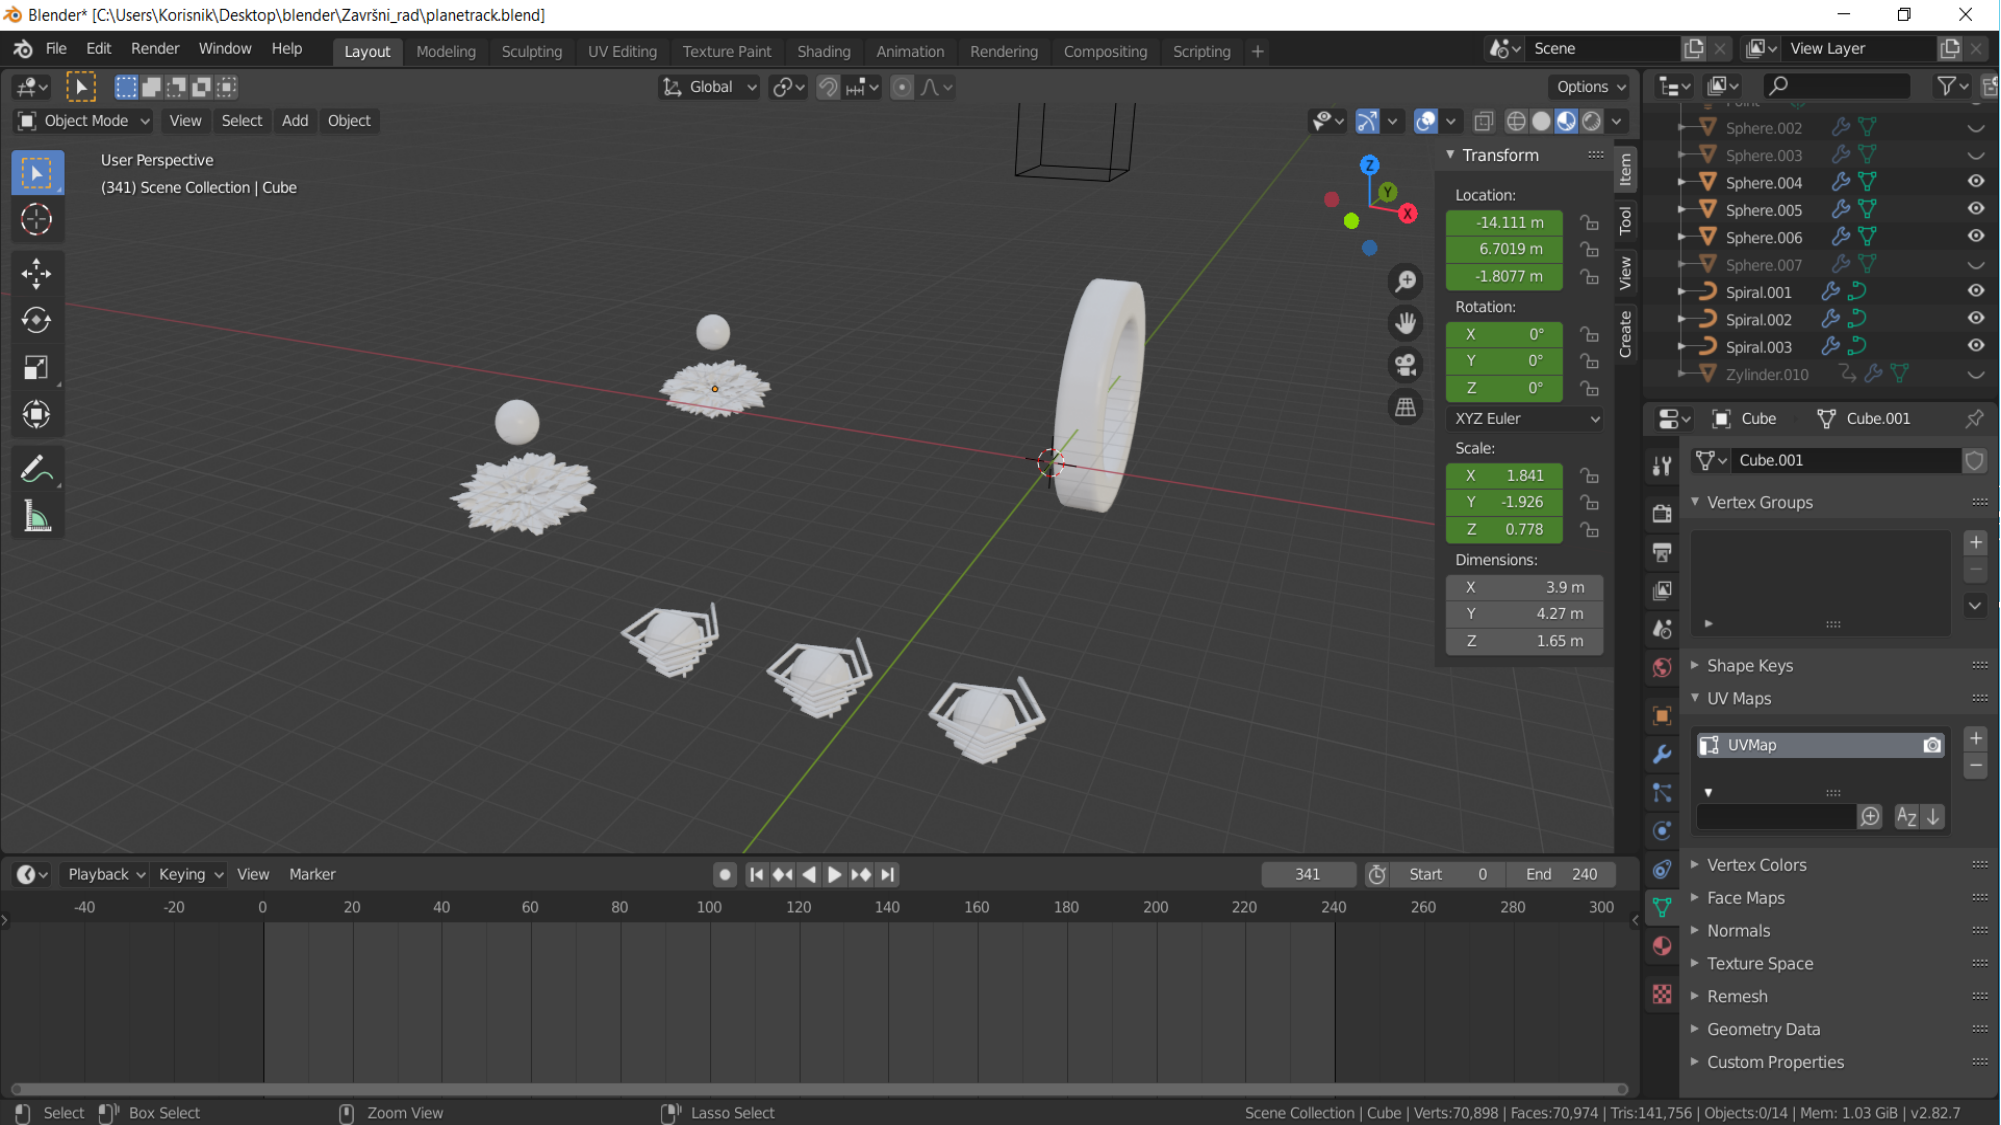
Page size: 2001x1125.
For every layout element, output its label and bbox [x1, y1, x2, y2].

list [0, 0, 1999, 1125]
